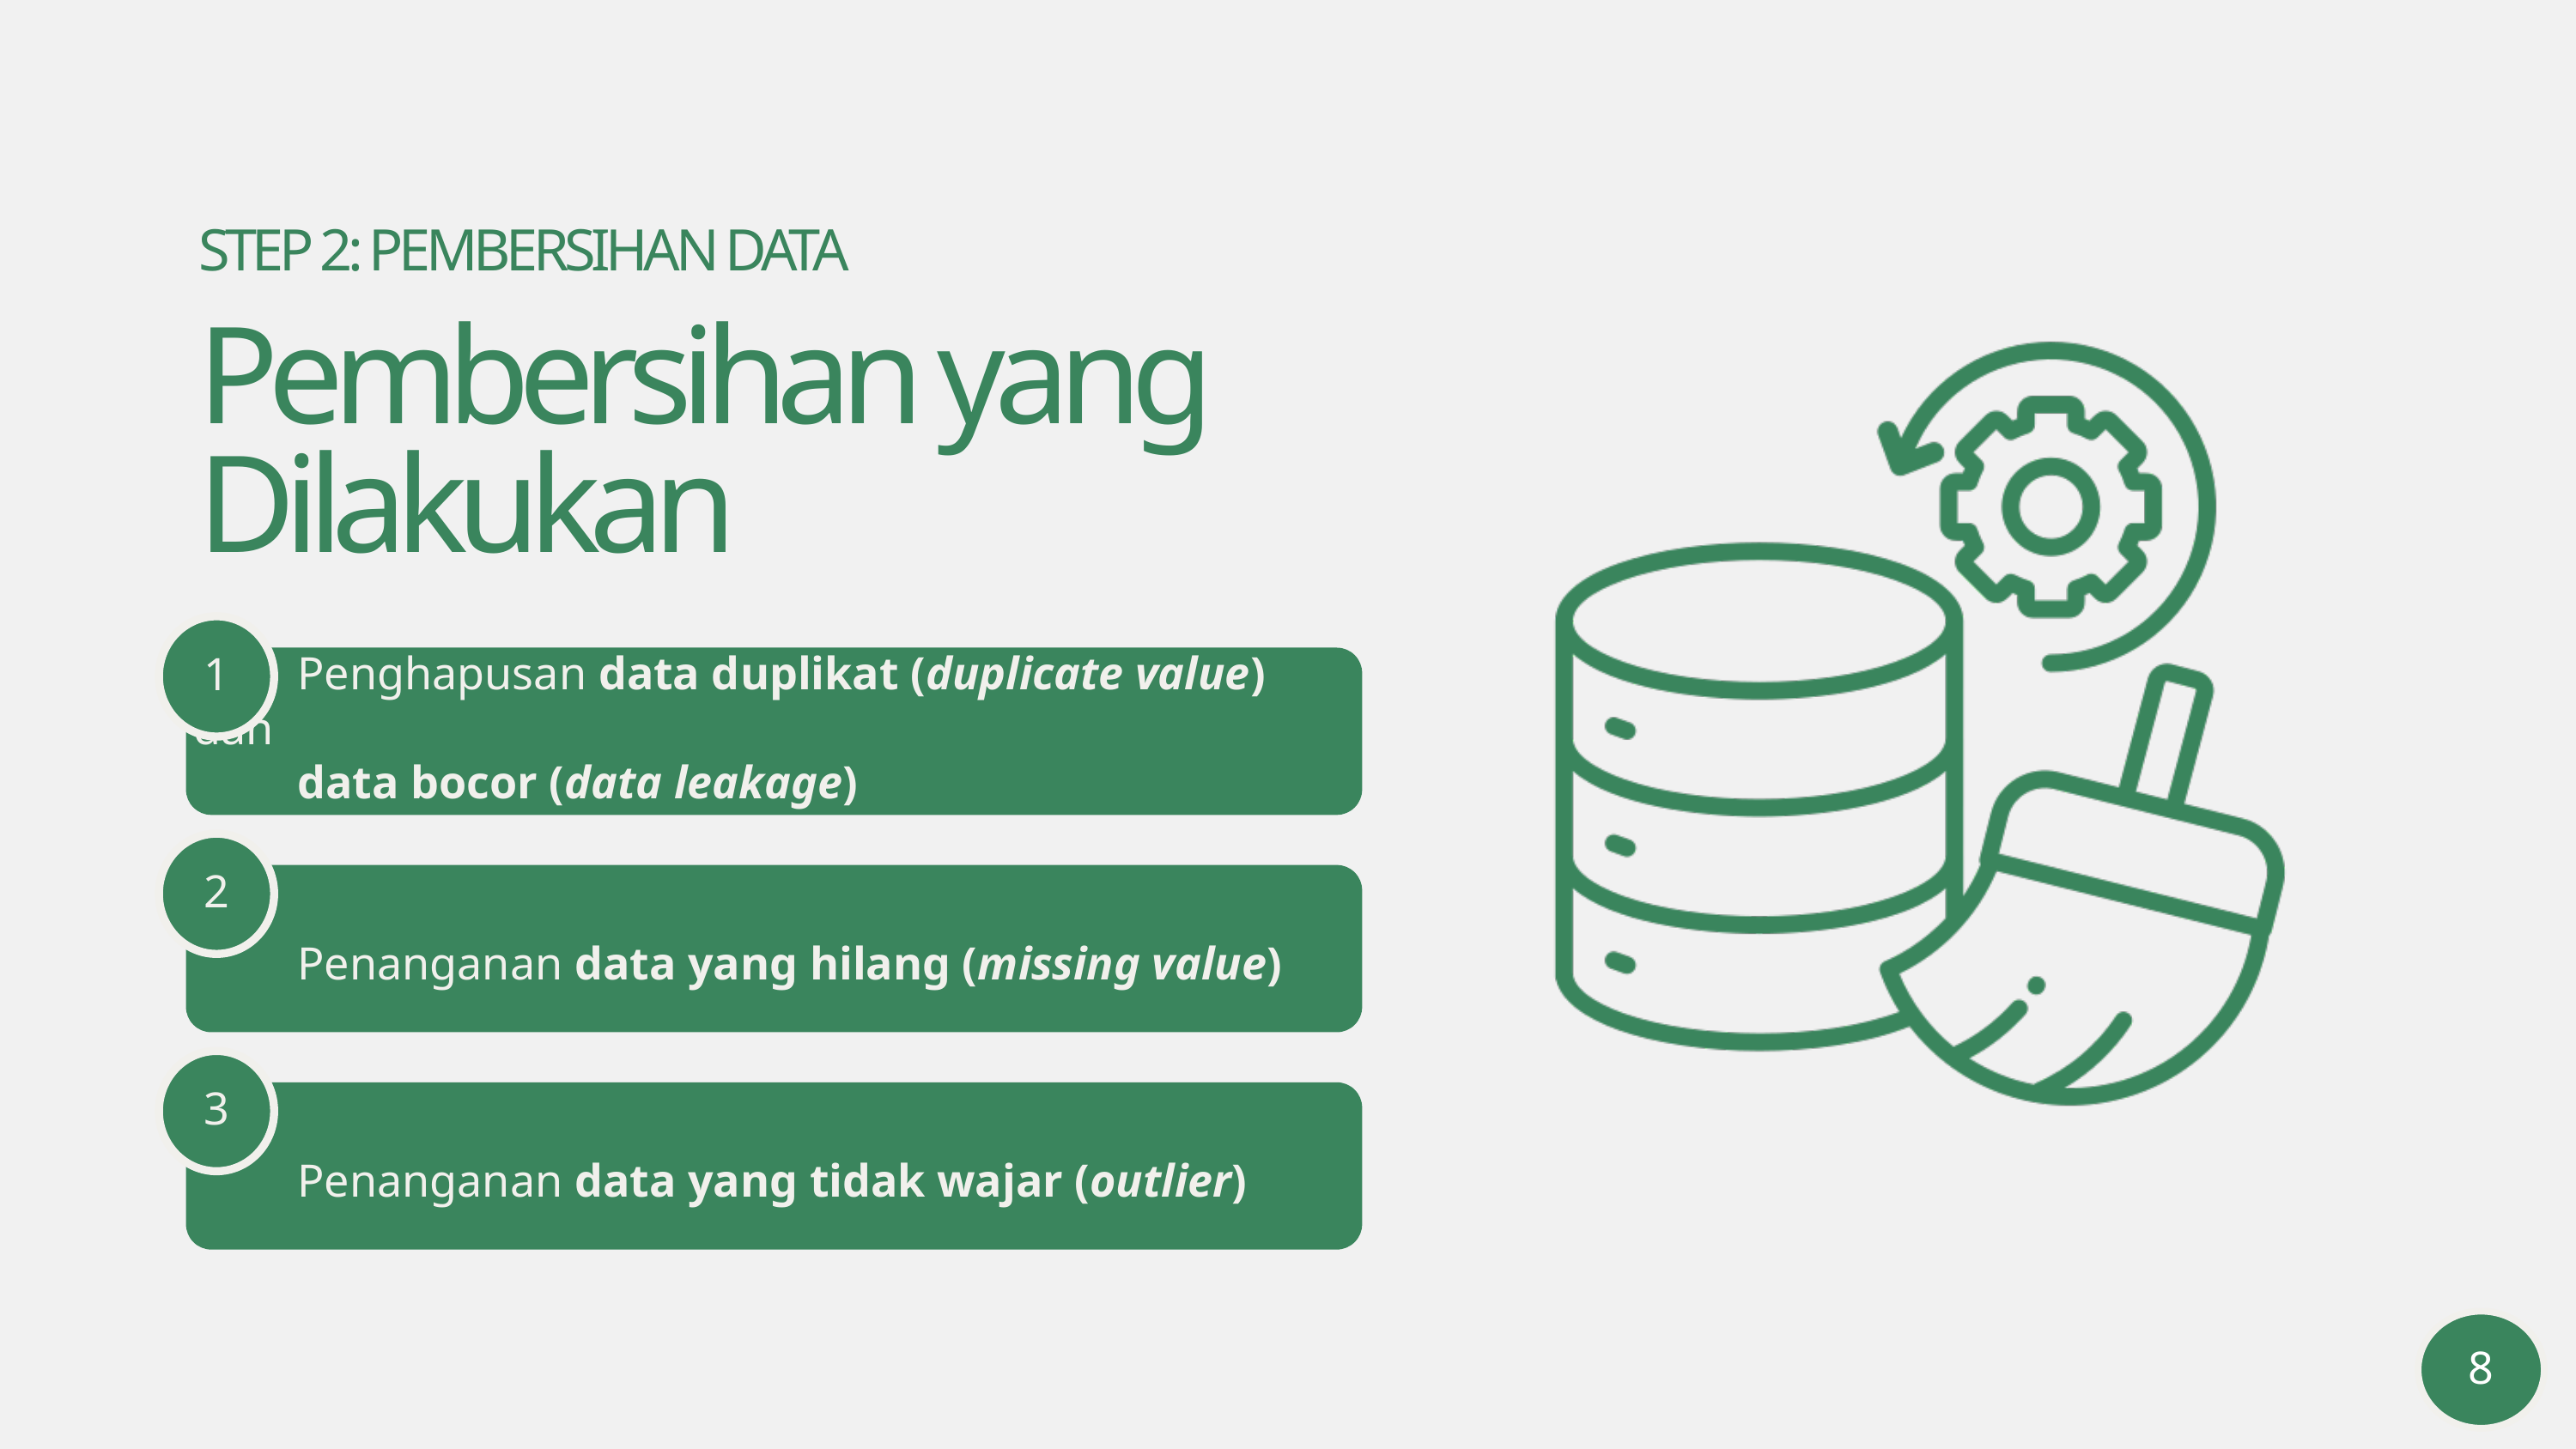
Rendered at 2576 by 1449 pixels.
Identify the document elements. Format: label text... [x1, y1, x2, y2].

text_box Pembersihan yang Dilakukan [197, 322, 1323, 580]
text_box [1513, 317, 2328, 1131]
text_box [158, 615, 1363, 815]
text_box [2417, 1311, 2545, 1429]
text_box STEP 2: PEMBERSIHAN DATA [198, 227, 1363, 282]
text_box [158, 833, 1363, 1033]
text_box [158, 1051, 1363, 1250]
